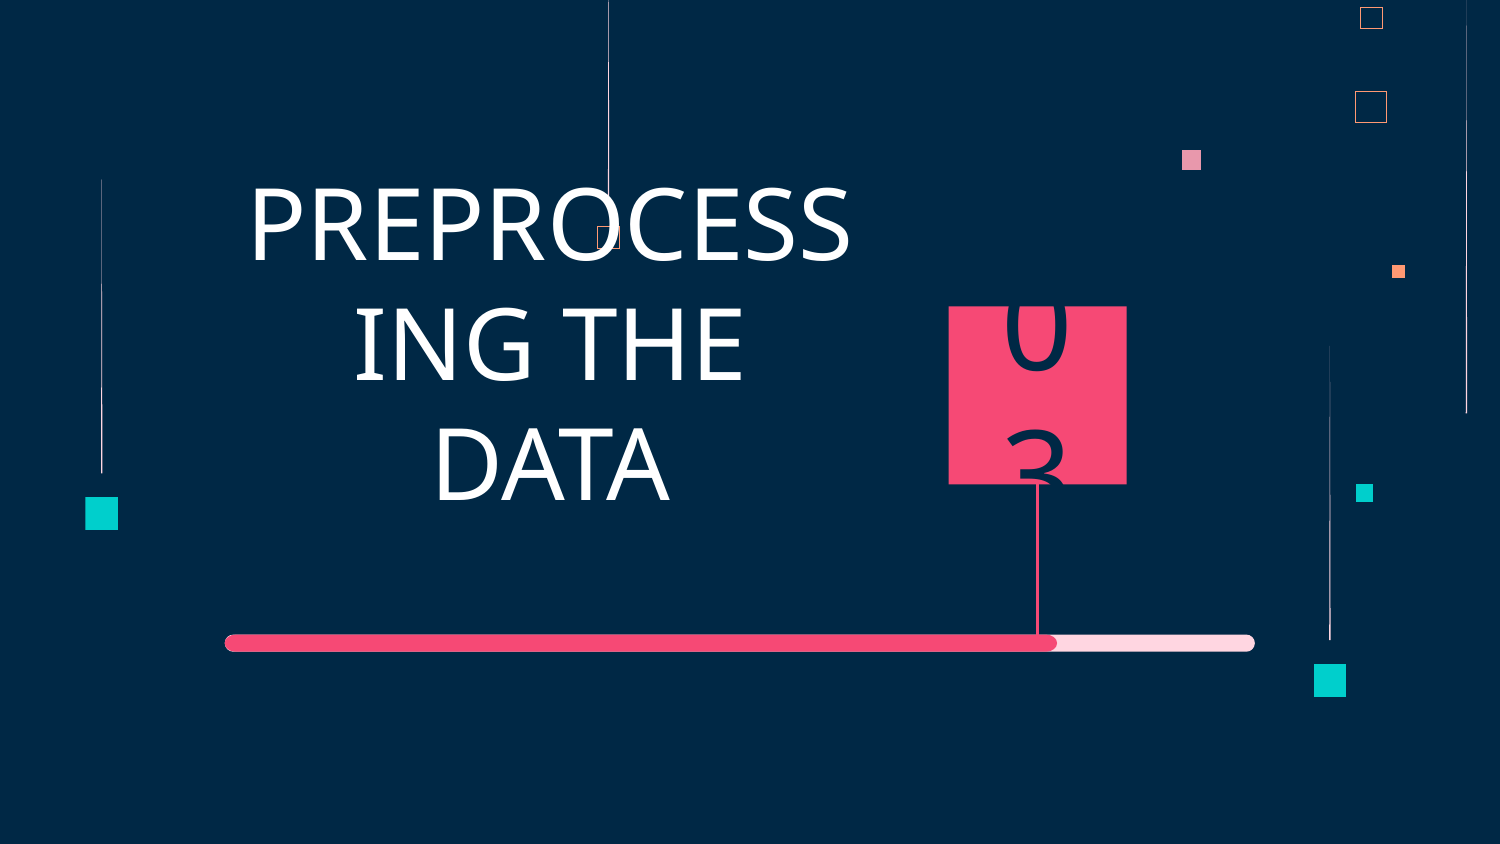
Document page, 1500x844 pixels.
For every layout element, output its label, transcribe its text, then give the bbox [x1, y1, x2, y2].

title 03 [957, 348, 1119, 443]
text_box [1049, 634, 1255, 652]
text_box [948, 306, 1127, 485]
text_box [224, 634, 1058, 652]
title PREPROCESSING THE DATA [224, 398, 877, 536]
